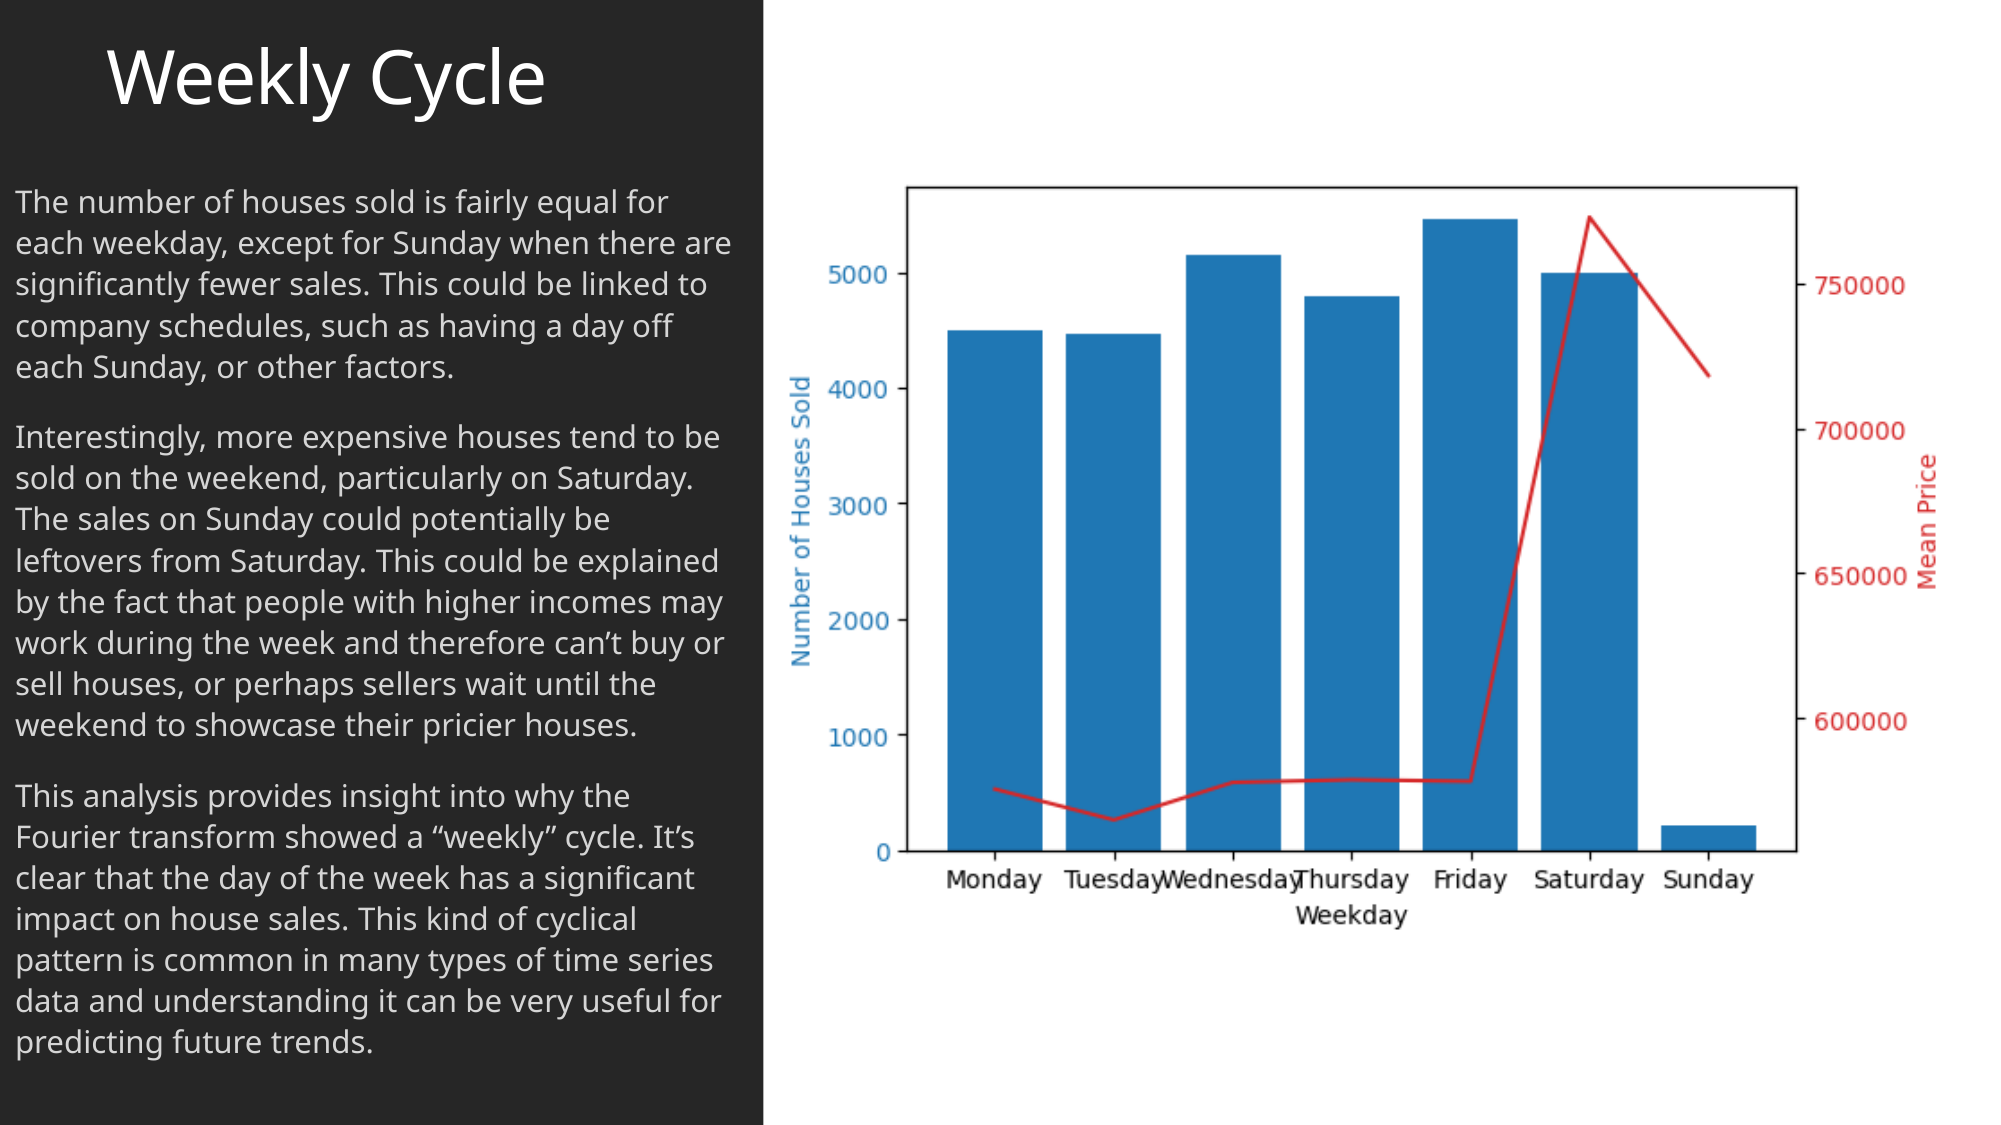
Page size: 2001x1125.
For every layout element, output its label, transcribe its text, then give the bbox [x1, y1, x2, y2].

list The number of houses sold is fairly equal for each weekday, except for Sunday when there are significantly fewer sales. This could be linked to company schedules, such as having a day off each Sunday, or other factors. Interestingly, more expensive houses tend to be sold on the weekend, particularly on Saturday. The sales on Sunday could potentially be leftovers from Saturday. This could be explained by the fact that people with higher incomes may work during the week and therefore can’t buy or sell houses, or perhaps sellers wait until the weekend to showcase their pricier houses. This analysis provides insight into why the Fourier transform showed a “weekly” cycle. It’s clear that the day of the week has a significant impact on house sales. This kind of cyclical pattern is common in many types of time series data and understanding it can be very useful for predicting future trends. [0, 171, 760, 1125]
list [773, 170, 1962, 946]
title Weekly Cycle [91, 32, 669, 129]
